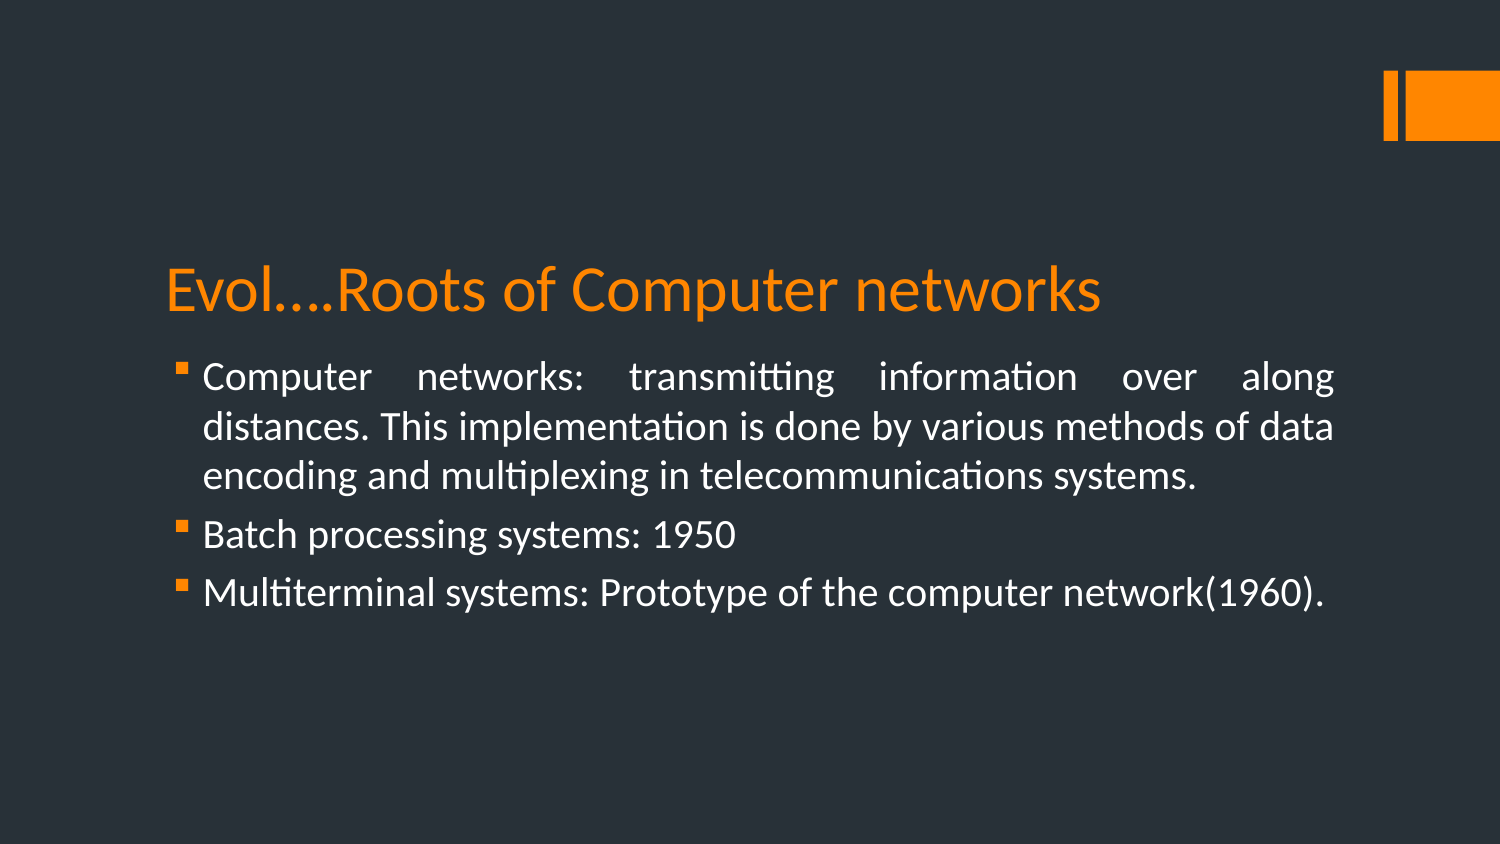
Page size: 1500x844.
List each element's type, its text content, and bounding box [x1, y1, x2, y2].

title Evol….Roots of Computer networks [150, 190, 1350, 332]
list Computer networks: transmitting information over along distances. This implementation is done by various methods of data encoding and multiplexing in telecommunications systems. Batch processing systems: 1950 Multiterminal systems: Prototype of the computer network(1960). [150, 340, 1350, 777]
